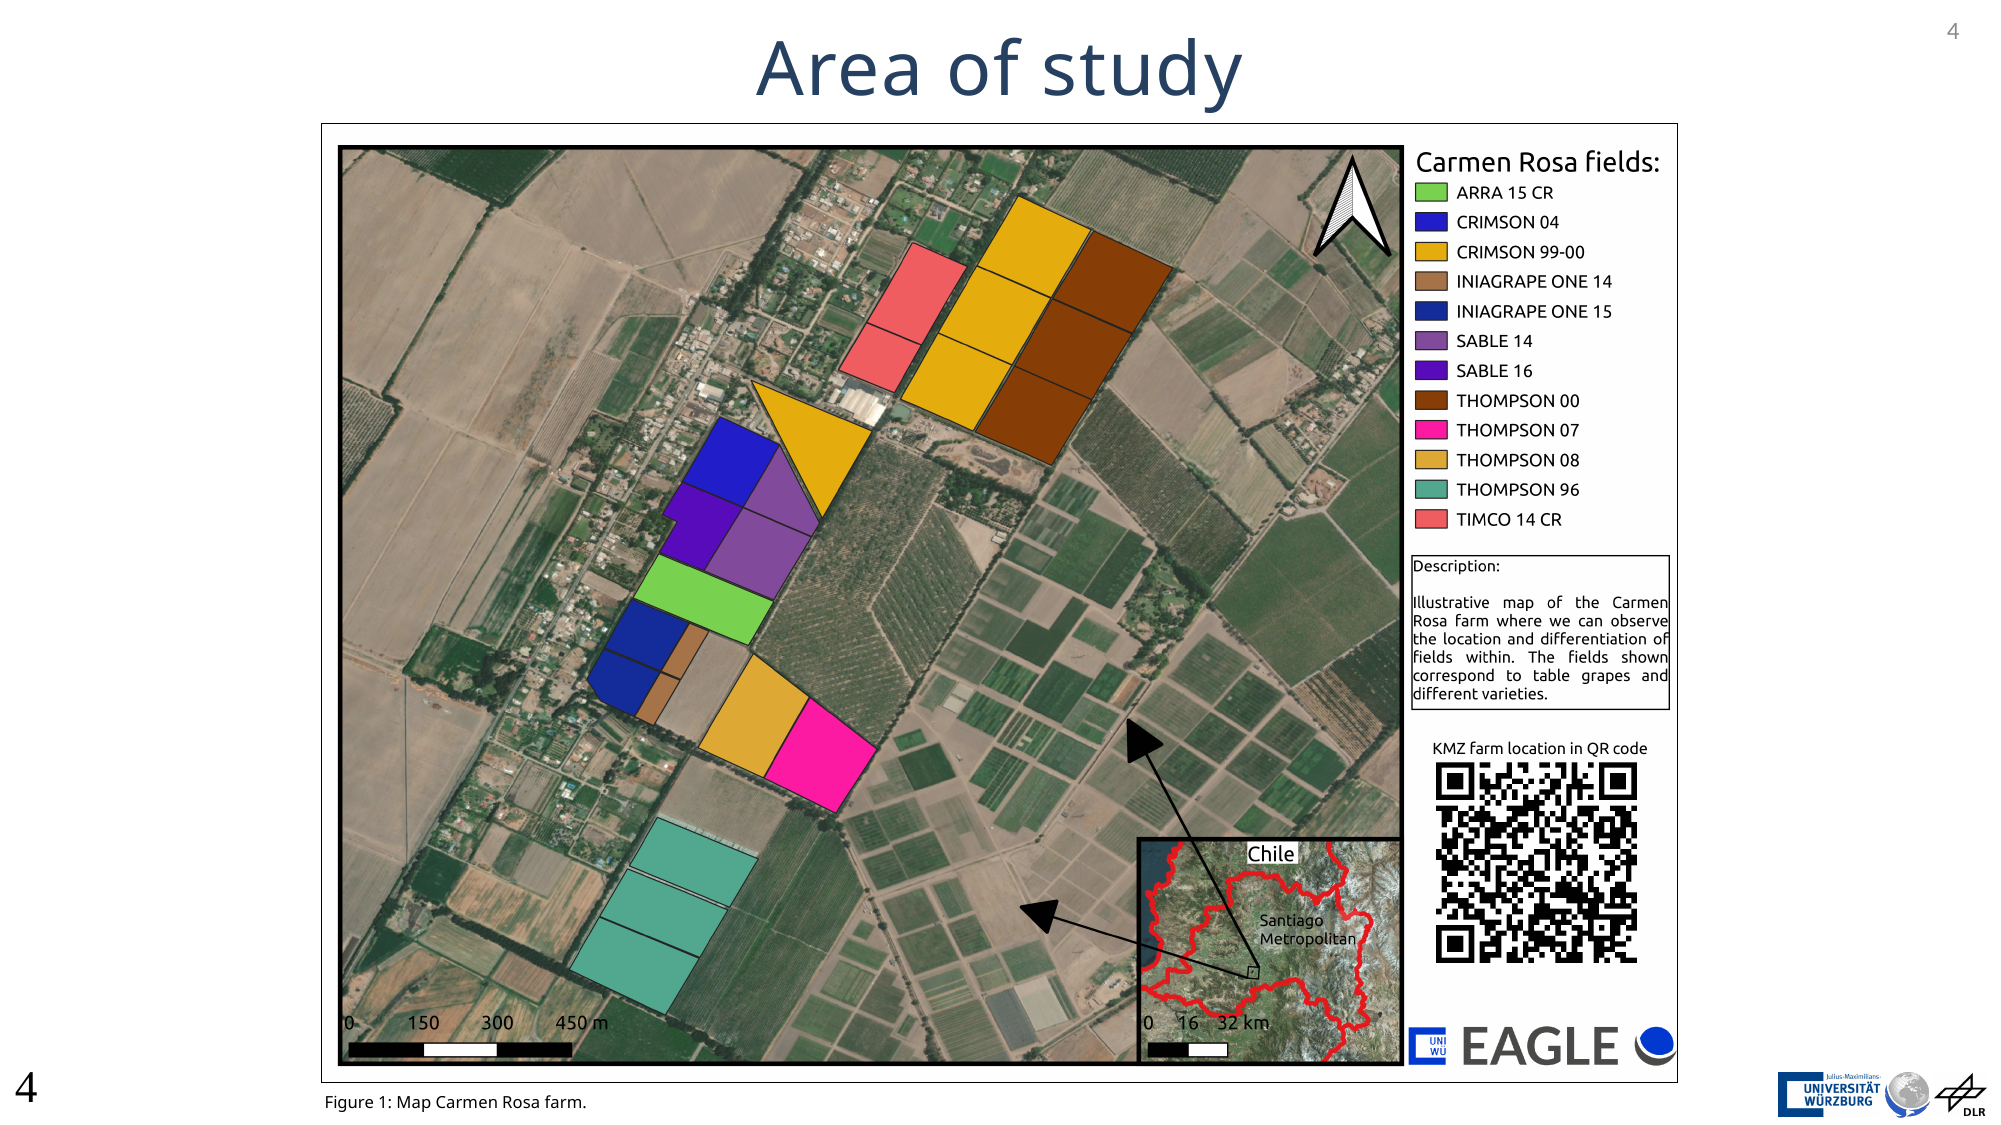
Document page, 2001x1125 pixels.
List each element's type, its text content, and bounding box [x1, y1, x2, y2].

picture [1778, 1072, 1881, 1117]
picture [1933, 1072, 1988, 1117]
text_box Figure 1: Map Carmen Rosa farm. [309, 1084, 664, 1120]
text_box <number> [1844, 10, 1975, 50]
text_box Area of study [155, 0, 1844, 111]
picture [1885, 1072, 1930, 1118]
picture [321, 123, 1679, 1083]
